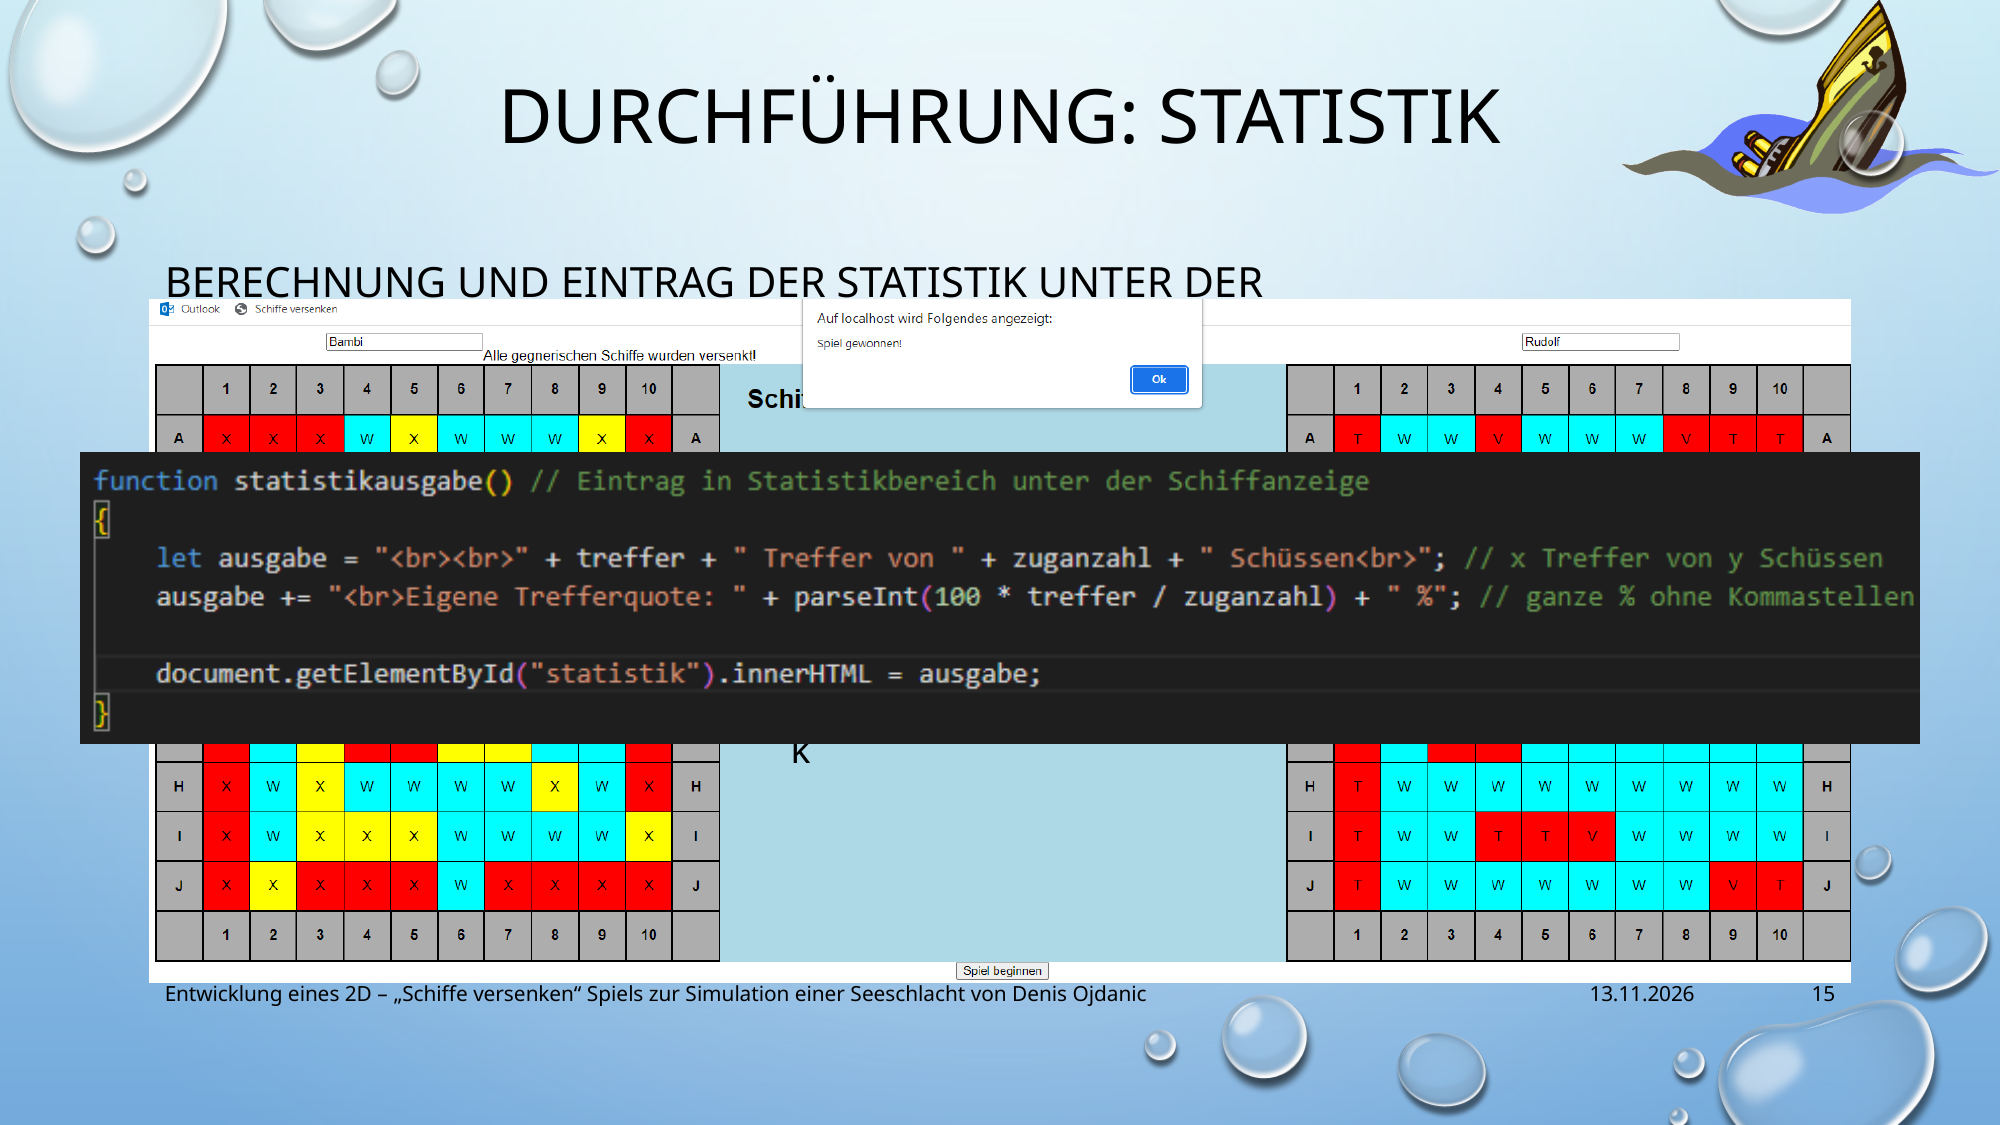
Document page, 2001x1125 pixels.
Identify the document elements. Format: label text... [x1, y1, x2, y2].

list Berechnung und Eintrag der Statistik unter der Schiffanzeige [149, 238, 1572, 299]
picture [0, 0, 2000, 1125]
footer Entwicklung eines 2D – „Schiffe versenken“ Spiels zur Simulation einer Seeschlacht von Denis Ojdanic [149, 991, 1245, 1025]
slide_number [1259, 993, 1710, 1025]
title Durchführung: Statistik [149, 50, 1851, 189]
slide_number 15 [1724, 992, 1851, 1025]
